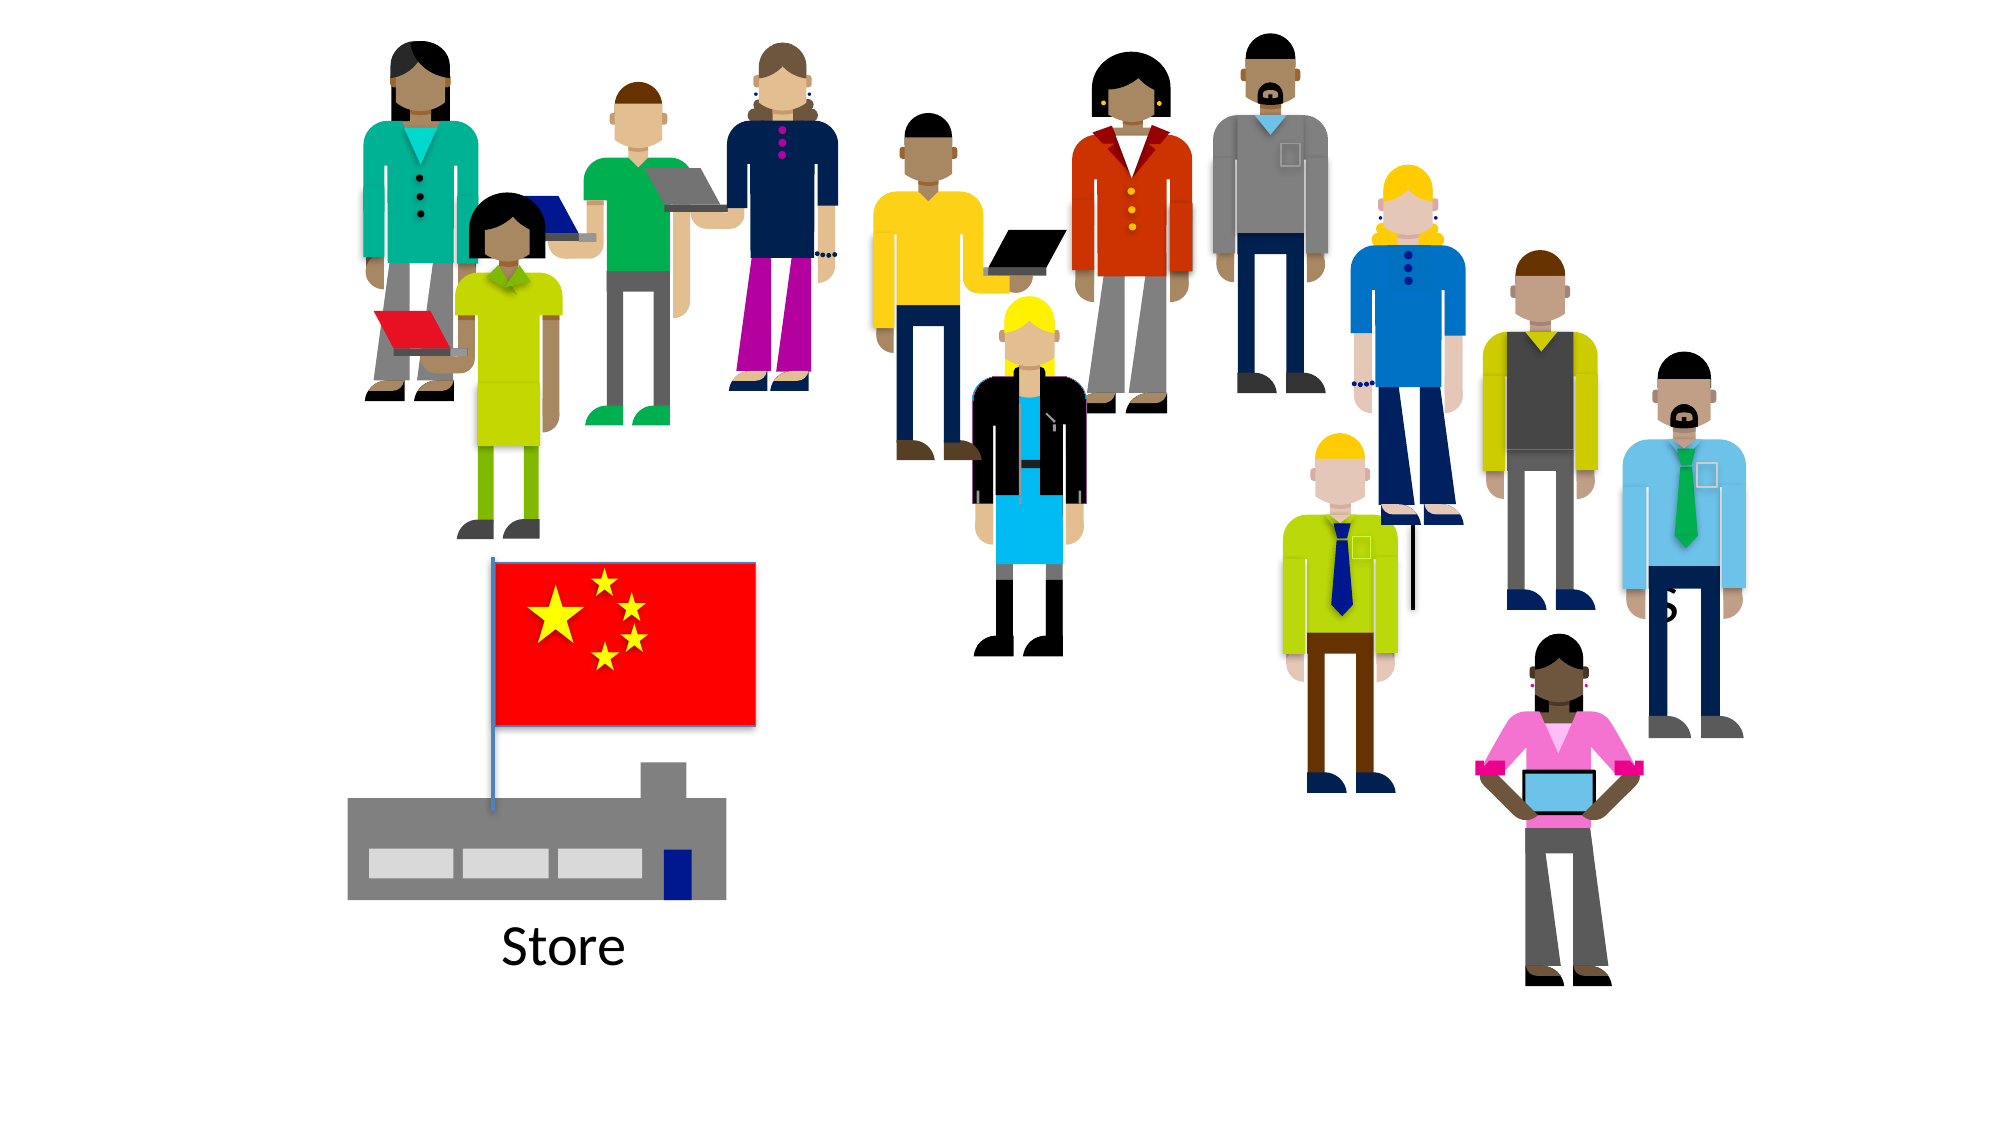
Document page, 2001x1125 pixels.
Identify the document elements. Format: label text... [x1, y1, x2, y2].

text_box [873, 112, 1068, 461]
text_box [1482, 249, 1599, 611]
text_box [1474, 633, 1645, 987]
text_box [644, 42, 847, 391]
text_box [1062, 51, 1202, 414]
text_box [500, 81, 694, 426]
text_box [353, 40, 487, 402]
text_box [347, 762, 727, 901]
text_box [1212, 32, 1329, 394]
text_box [373, 192, 563, 540]
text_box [1282, 432, 1399, 794]
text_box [971, 296, 1088, 657]
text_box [1622, 351, 1747, 739]
text_box Store [486, 910, 642, 985]
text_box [1341, 164, 1476, 526]
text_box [497, 562, 756, 727]
